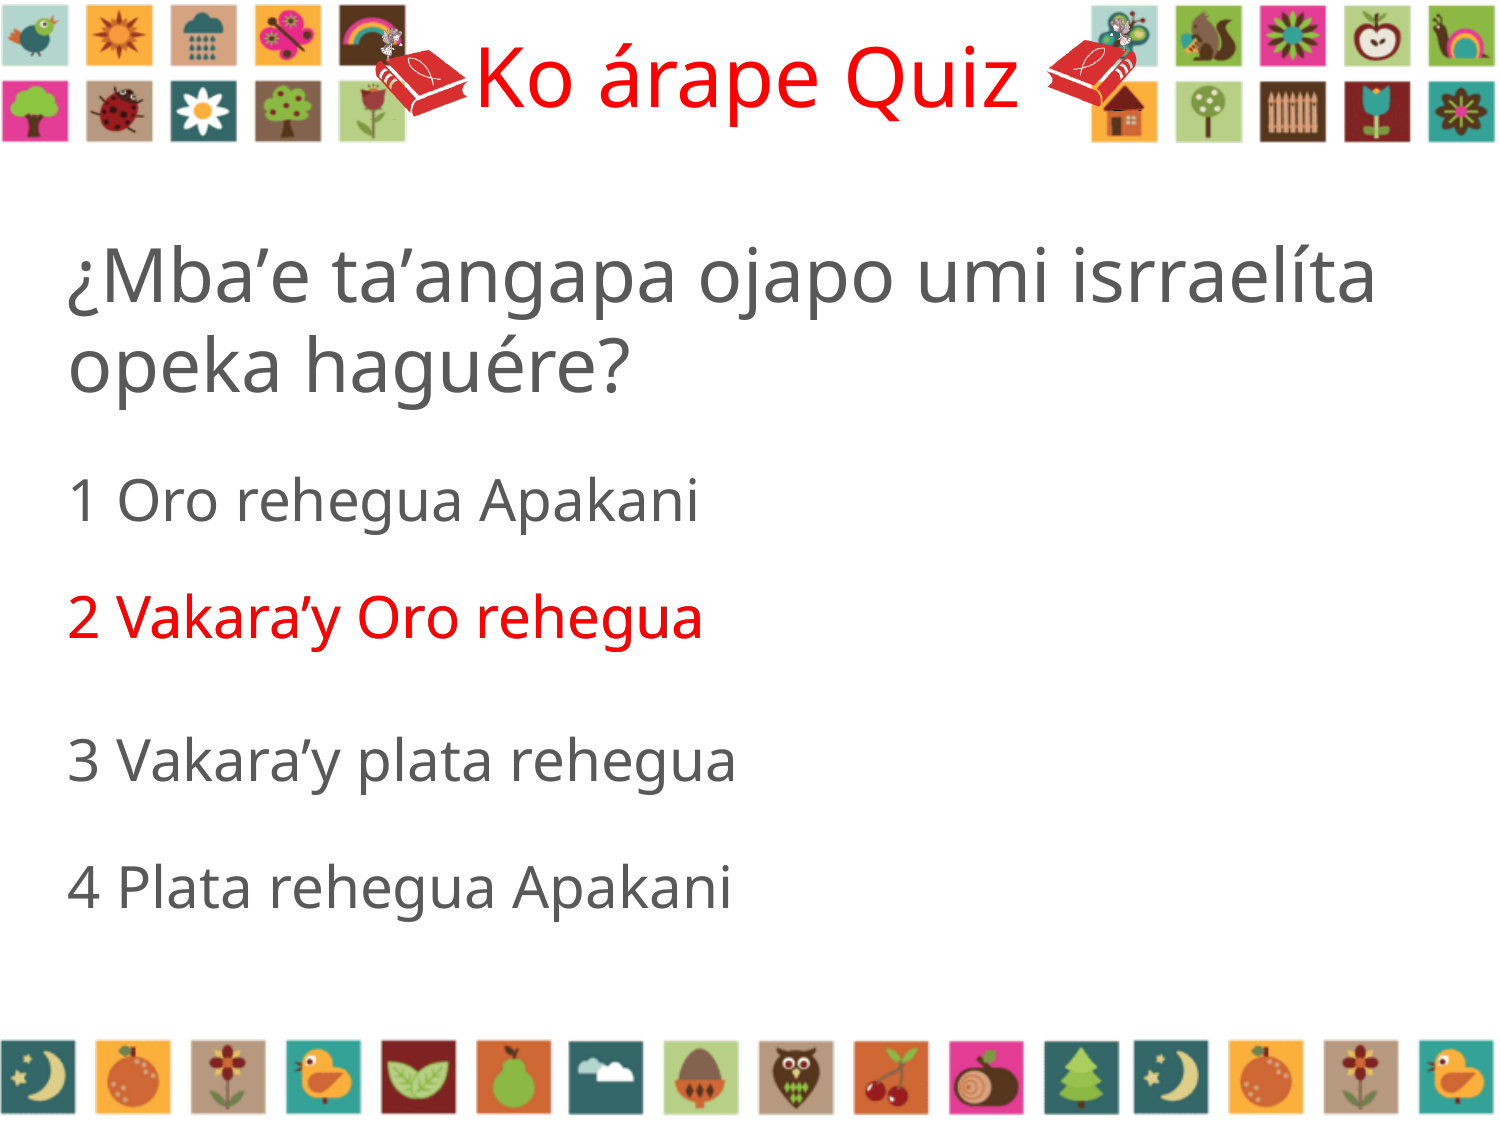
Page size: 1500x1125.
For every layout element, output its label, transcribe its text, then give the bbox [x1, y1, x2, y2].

text_box 1 Oro rehegua Apakani [53, 456, 1436, 541]
text_box Ko árape Quiz [425, 16, 1078, 131]
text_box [0, 1028, 1500, 1118]
text_box 2 Vakara’y Oro rehegua [52, 573, 1483, 658]
text_box ¿Mbaʼe taʼangapa ojapo umi isrraelíta opeka haguére? [53, 219, 1436, 415]
text_box 4 Plata rehegua Apakani [53, 842, 1483, 928]
picture [0, 3, 501, 150]
picture [1015, 3, 1500, 150]
text_box 3 Vakara’y plata rehegua [53, 716, 1483, 801]
